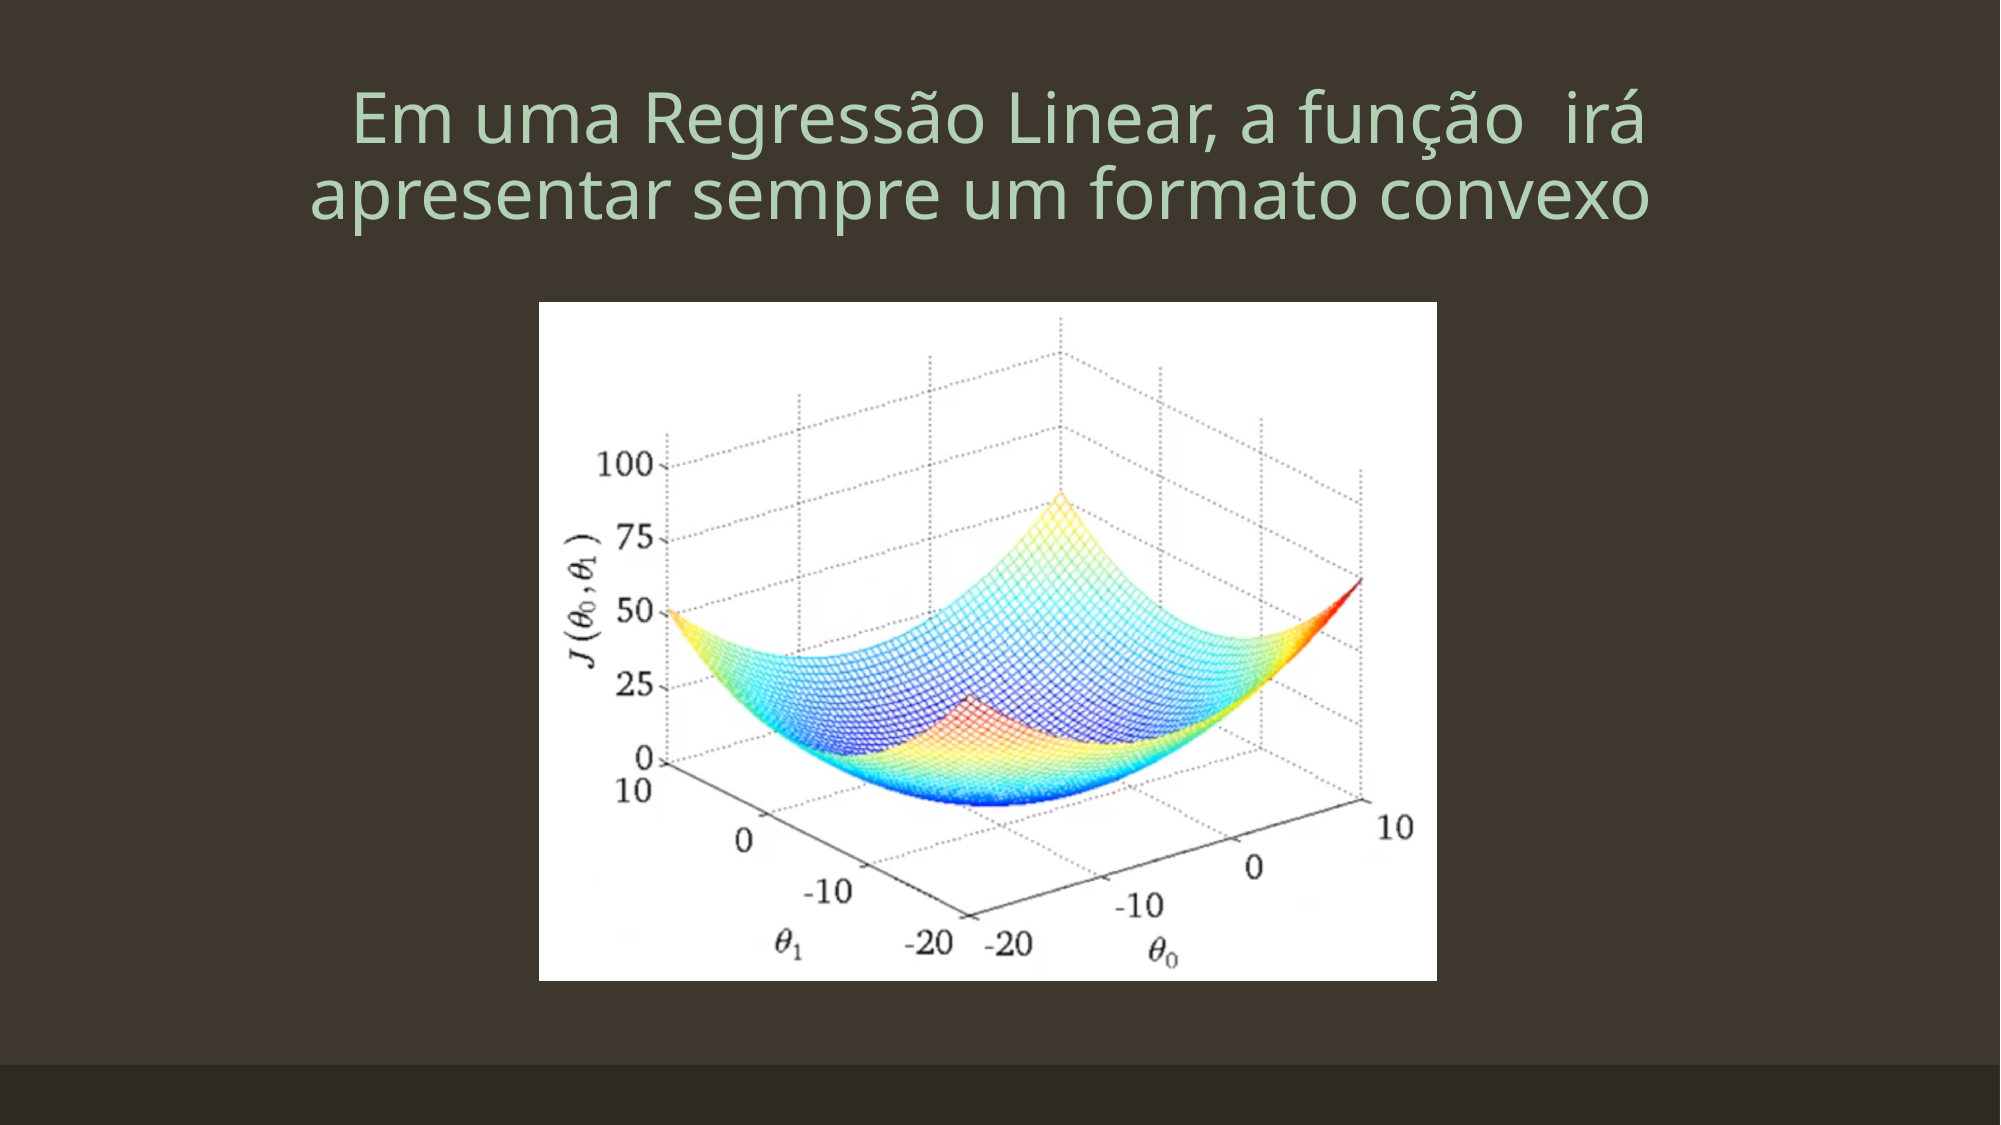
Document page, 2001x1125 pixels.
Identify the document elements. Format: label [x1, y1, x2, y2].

picture [539, 302, 1437, 981]
